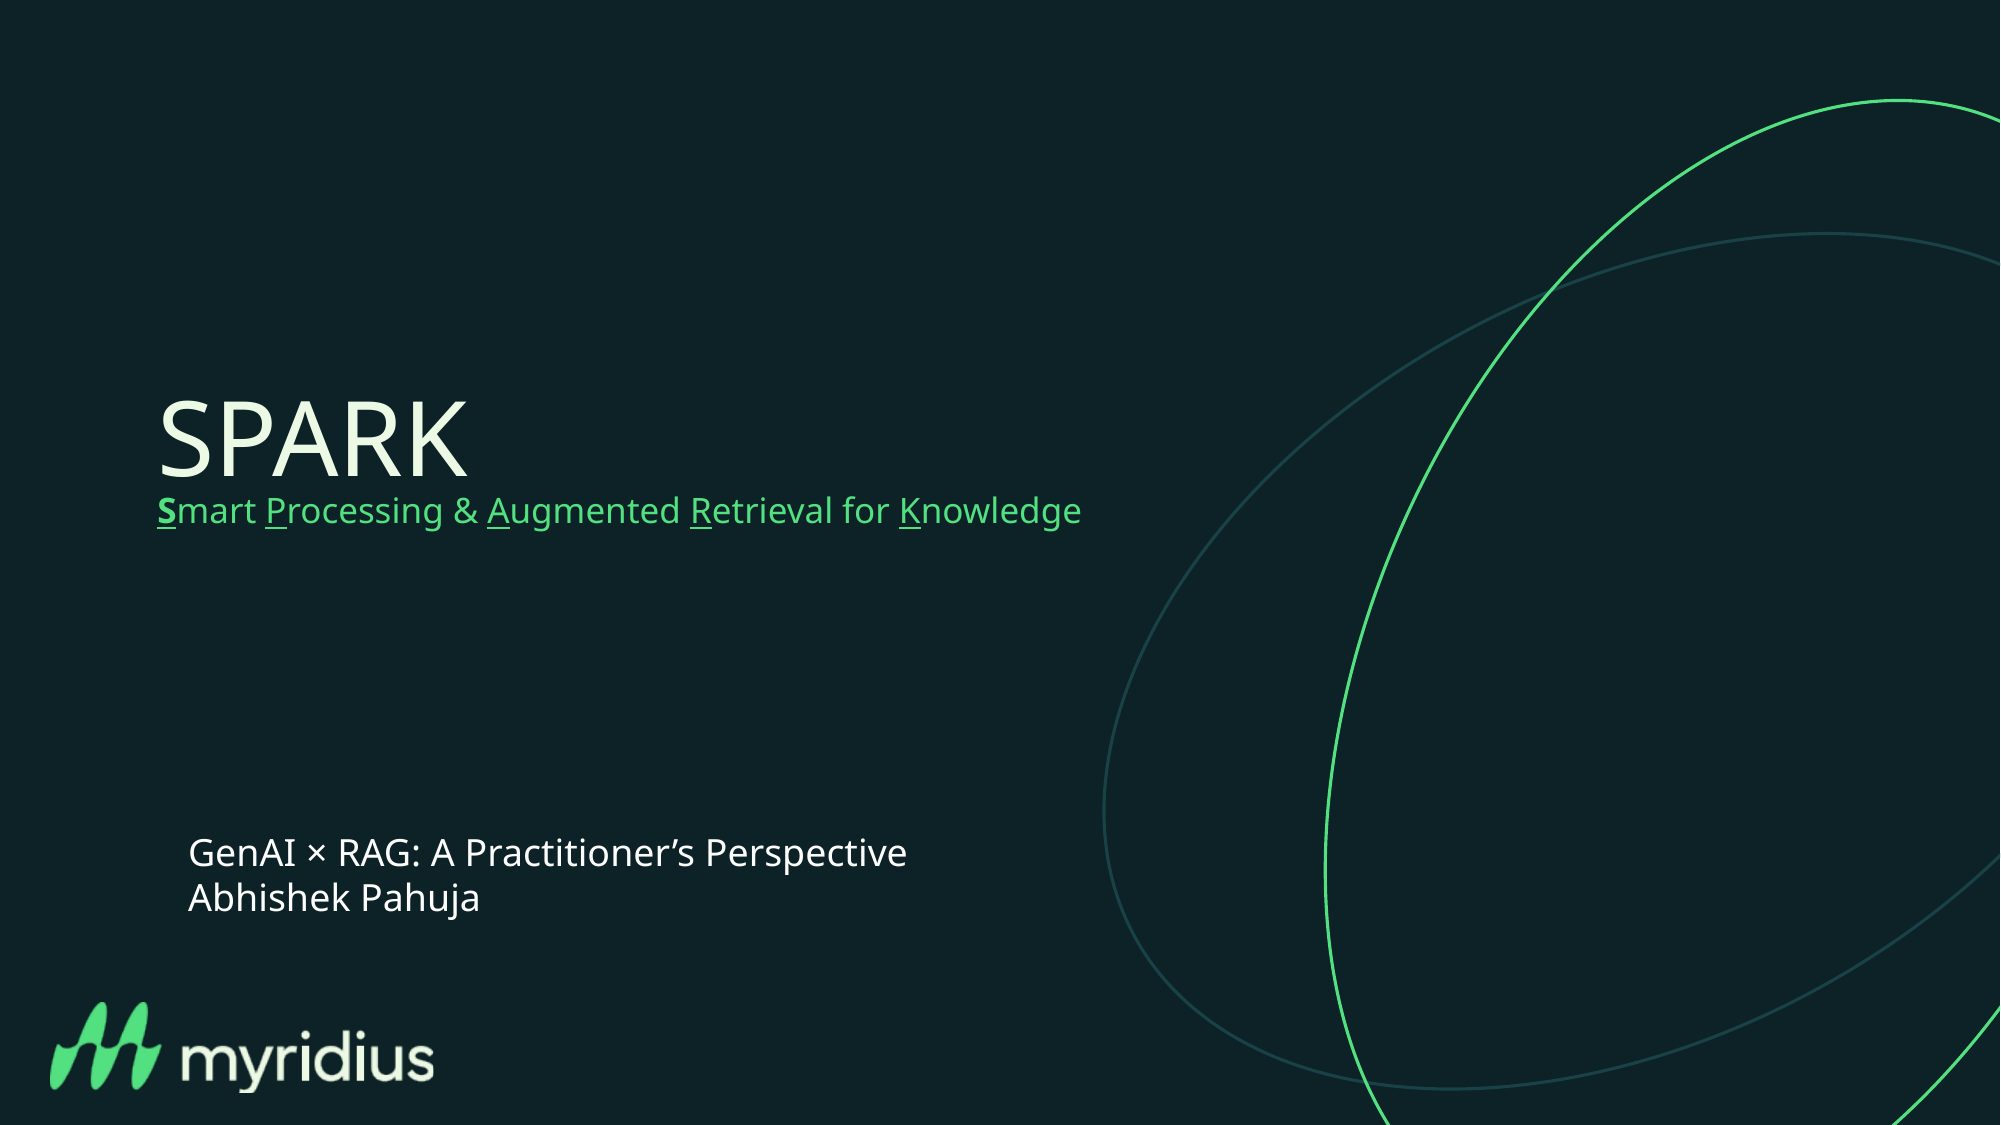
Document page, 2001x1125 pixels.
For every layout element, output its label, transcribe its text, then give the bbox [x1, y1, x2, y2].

text_box GenAI × RAG: A Practitioner’s Perspective Abhishek Pahuja [173, 821, 933, 927]
list Smart Processing & Augmented Retrieval for Knowledge [142, 480, 1416, 539]
title SPARK [142, 364, 1492, 583]
